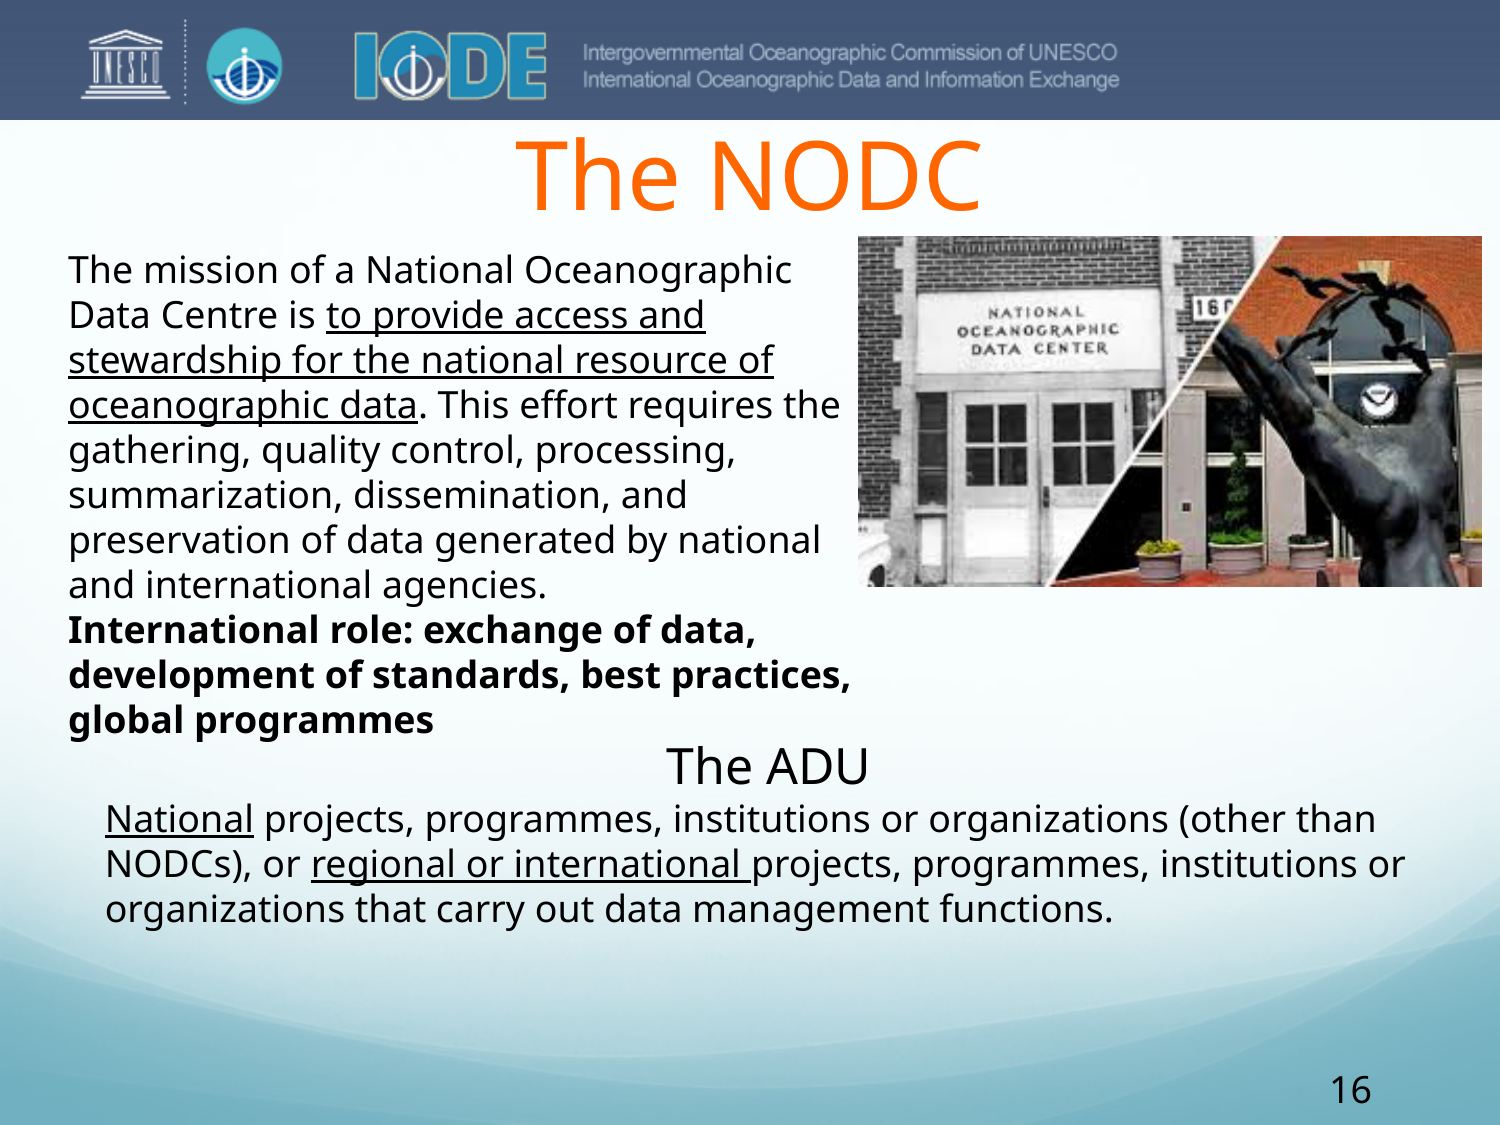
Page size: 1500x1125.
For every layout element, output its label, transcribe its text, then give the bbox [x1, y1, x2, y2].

text_box The mission of a National Oceanographic Data Centre is to provide access and stewardship for the national resource of oceanographic data. This effort requires the gathering, quality control, processing, summarization, dissemination, and preservation of data generated by national and international agencies. International role: exchange of data, development of standards, best practices, global programmes [53, 238, 878, 748]
picture [857, 236, 1482, 588]
text_box The ADU National projects, programmes, institutions or organizations (other than NODCs), or regional or international projects, programmes, institutions or organizations that carry out data management functions. [90, 727, 1449, 982]
title The NODC [90, 119, 1410, 237]
picture [0, 0, 1500, 120]
text_box 16 [1314, 1058, 1500, 1125]
